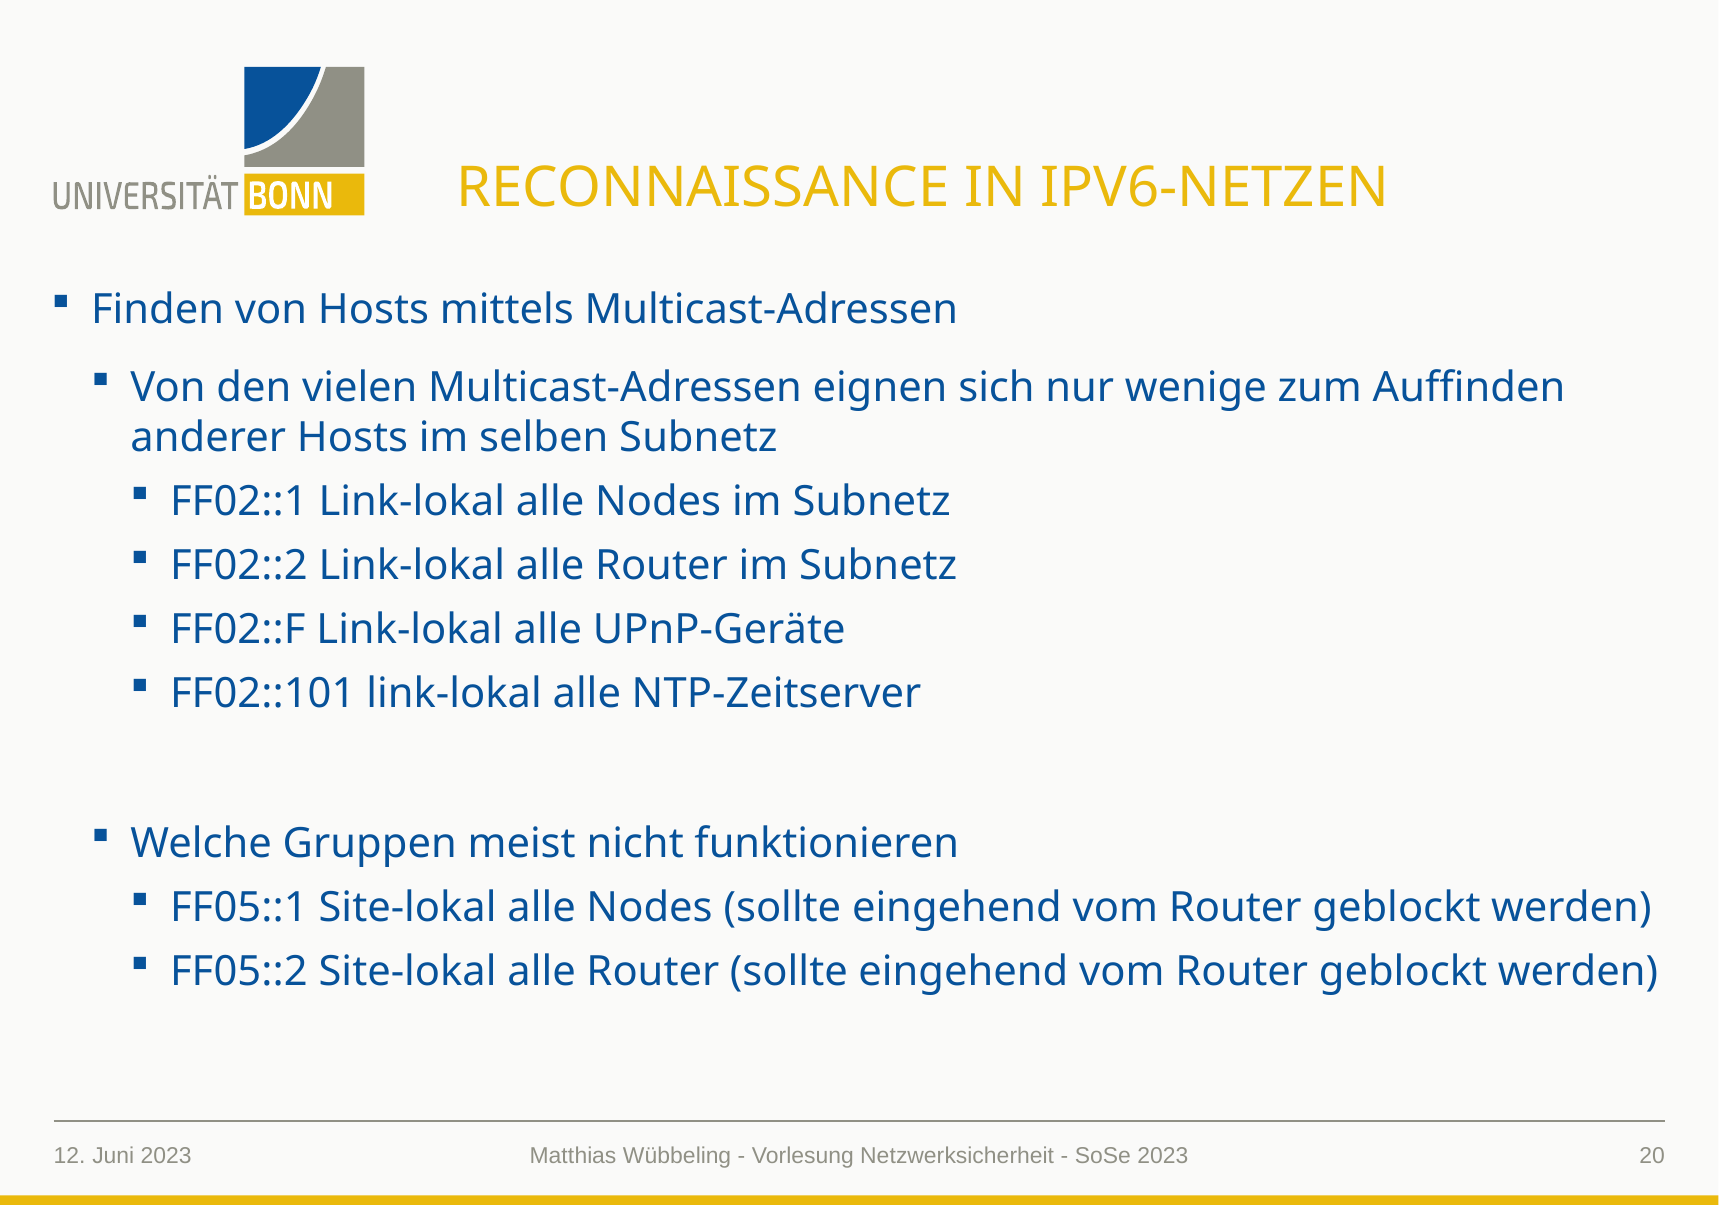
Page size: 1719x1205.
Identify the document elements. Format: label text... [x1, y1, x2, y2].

list Finden von Hosts mittels Multicast-Adressen Von den vielen Multicast-Adressen eignen sich nur wenige zum Auffinden anderer Hosts im selben Subnetz FF02::1 Link-lokal alle Nodes im Subnetz FF02::2 Link-lokal alle Router im Subnetz FF02::F Link-lokal alle UPnP-Geräte FF02::101 link-lokal alle NTP-Zeitserver Welche Gruppen meist nicht funktionieren FF05::1 Site-lokal alle Nodes (sollte eingehend vom Router geblockt werden) FF05::2 Site-lokal alle Router (sollte eingehend vom Router geblockt werden) [51, 281, 1663, 1052]
title Reconnaissance in IPv6-netzen [456, 67, 1665, 218]
slide_number 20 [1557, 1121, 1665, 1189]
footer Matthias Wübbeling - Vorlesung Netzwerksicherheit - SoSe 2023 [389, 1121, 1329, 1189]
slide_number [53, 1121, 215, 1189]
